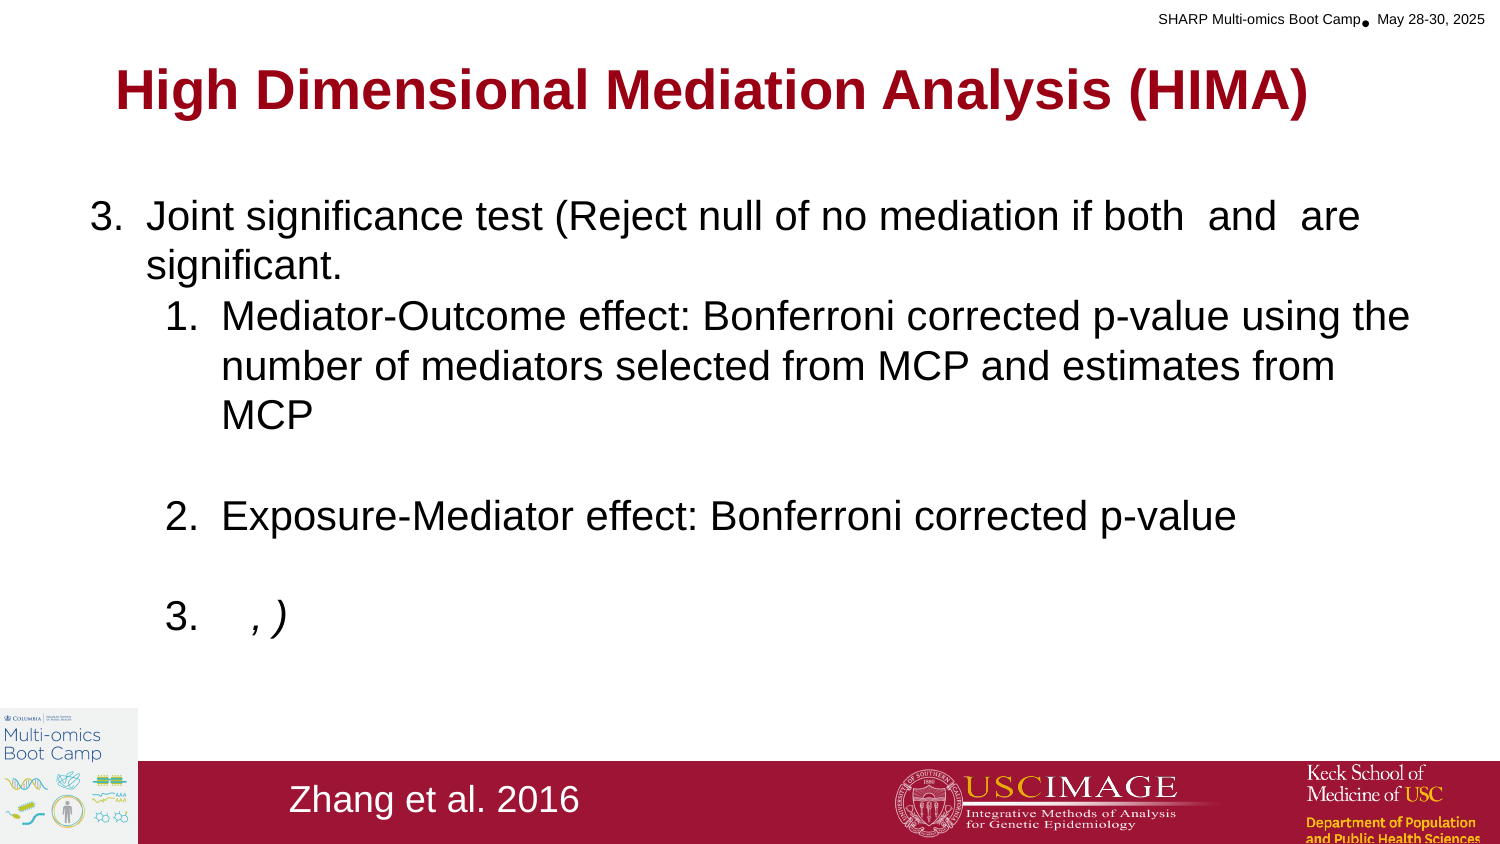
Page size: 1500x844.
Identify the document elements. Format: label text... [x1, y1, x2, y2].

text_box High Dimensional Mediation Analysis (HIMA) [100, 45, 1414, 152]
text_box Zhang et al. 2016 [274, 767, 596, 828]
picture [883, 759, 1285, 844]
picture [0, 708, 138, 844]
